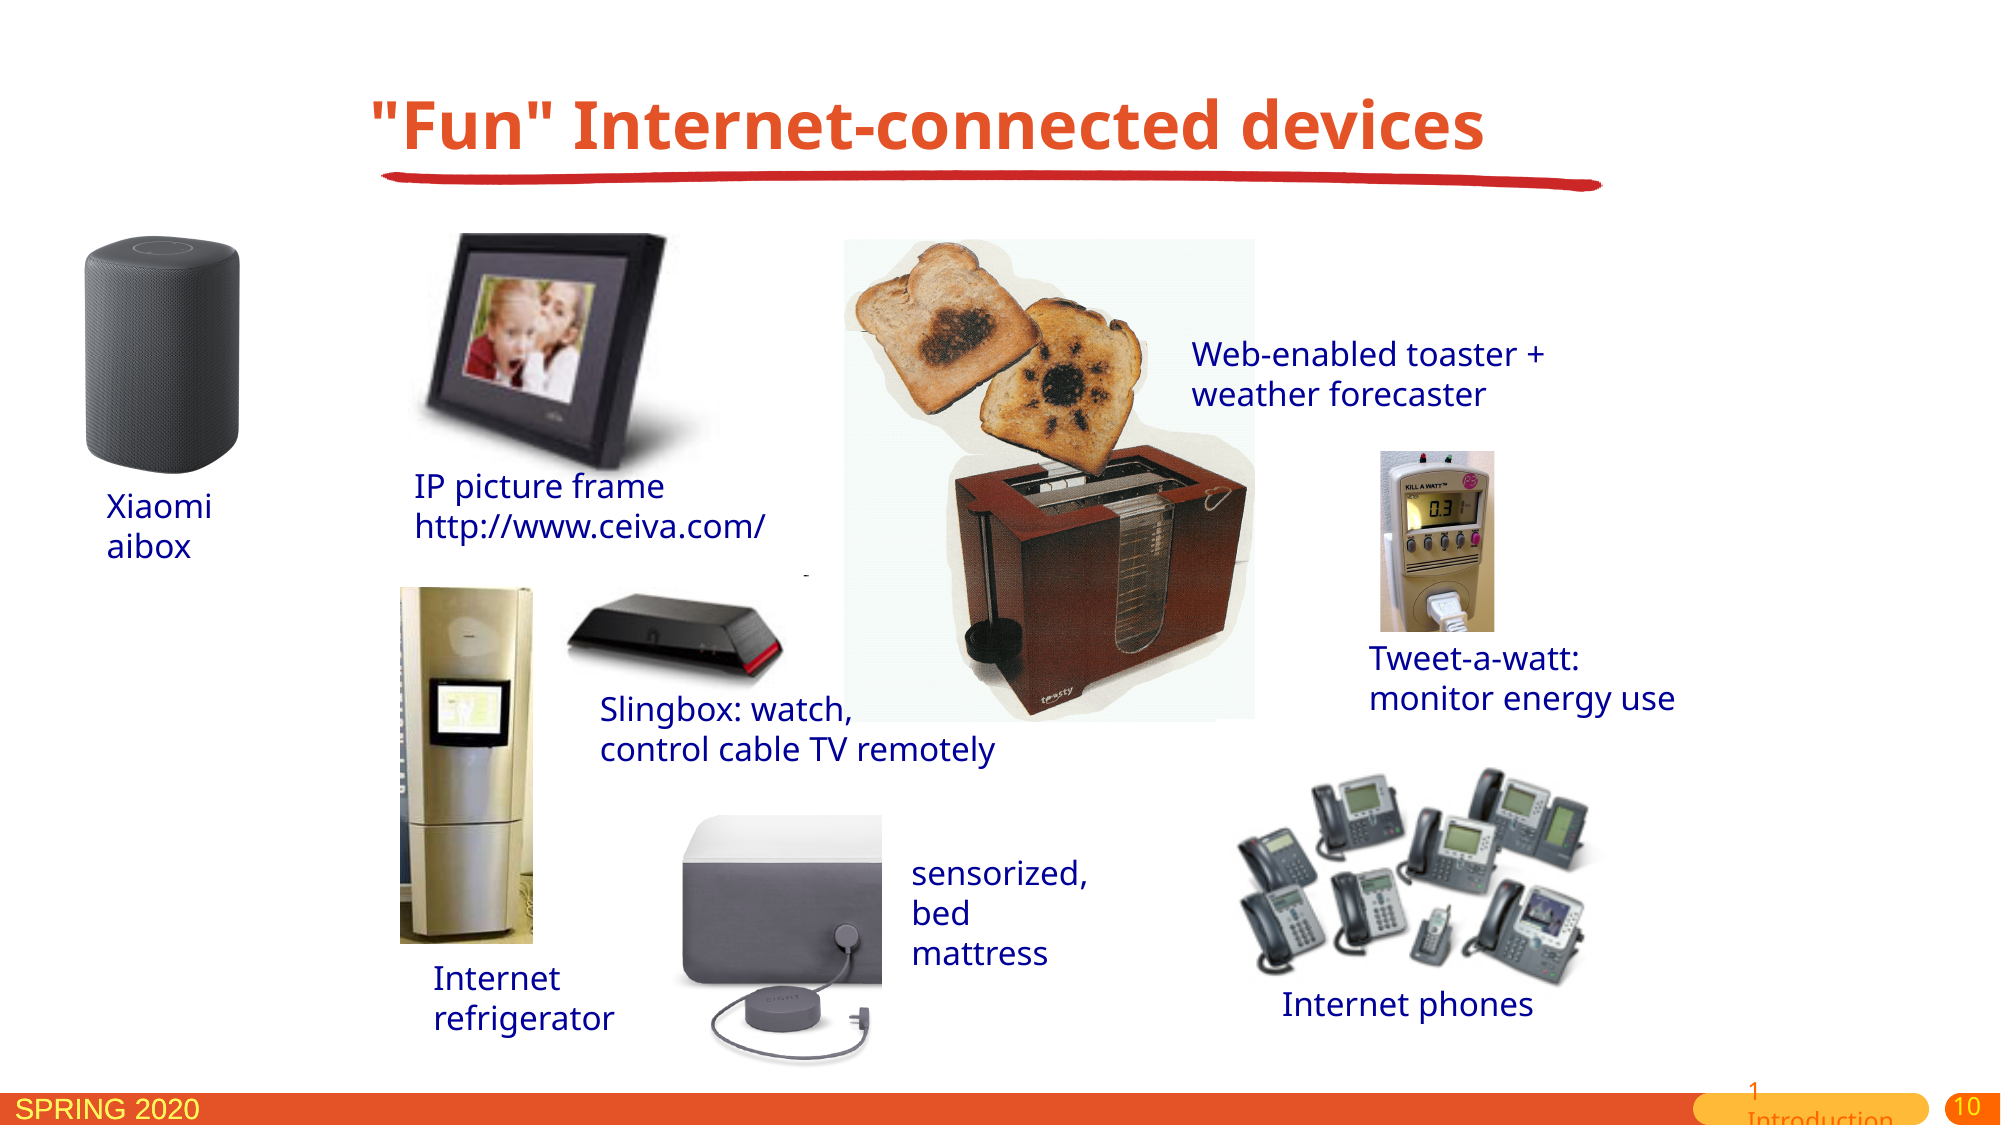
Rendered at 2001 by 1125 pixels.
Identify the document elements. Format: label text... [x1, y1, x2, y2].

footer 1 Introduction [1732, 1092, 1930, 1097]
picture [78, 233, 246, 478]
text_box Web-enabled toaster + weather forecaster [1260, 326, 1561, 421]
picture [844, 239, 1610, 1035]
slide_number 10 [1608, 1097, 1997, 1125]
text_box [400, 587, 533, 944]
picture [1380, 451, 1495, 632]
text_box IP picture frame http://www.ceiva.com/ [399, 457, 782, 553]
picture [375, 164, 1617, 198]
picture [408, 233, 720, 491]
text_box sensorized, bed mattress [896, 845, 1104, 980]
text_box Tweet-a-watt: monitor energy use [1353, 630, 1691, 725]
text_box Internet refrigerator [418, 949, 631, 1045]
picture [553, 575, 809, 698]
text_box Slingbox: watch, control cable TV remotely [585, 680, 1012, 775]
picture [670, 815, 883, 1070]
text_box Xiaomi aibox [91, 486, 228, 573]
title "Fun" Internet-connected devices [354, 40, 1680, 206]
